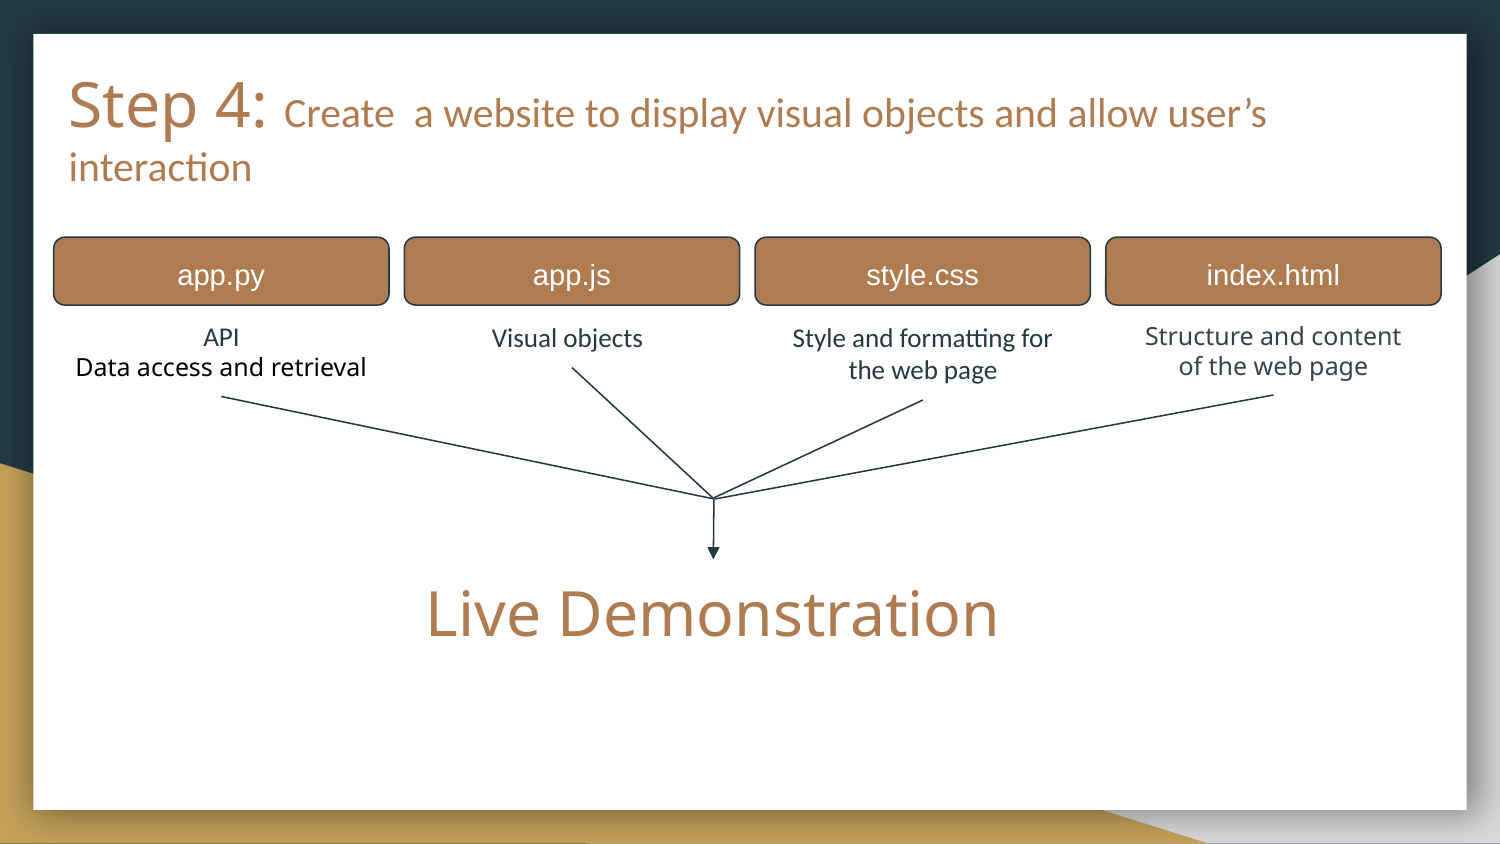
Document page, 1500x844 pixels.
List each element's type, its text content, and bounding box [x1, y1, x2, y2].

text_box index.html [1105, 237, 1442, 306]
text_box Structure and content of the web page [1120, 305, 1427, 395]
text_box Visual objects [476, 305, 668, 368]
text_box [221, 397, 566, 500]
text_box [714, 395, 1274, 500]
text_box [571, 368, 715, 500]
text_box style.css [755, 237, 1091, 306]
text_box app.js [404, 237, 740, 306]
text_box Style and formatting for the web page [769, 305, 1076, 394]
title Step 4: Create a website to display visual objects and allow user’s interaction [53, 49, 1450, 207]
text_box API Data access and retrieval [44, 304, 399, 397]
text_box app.py [53, 237, 389, 304]
title Live Demonstration [285, 559, 1142, 691]
